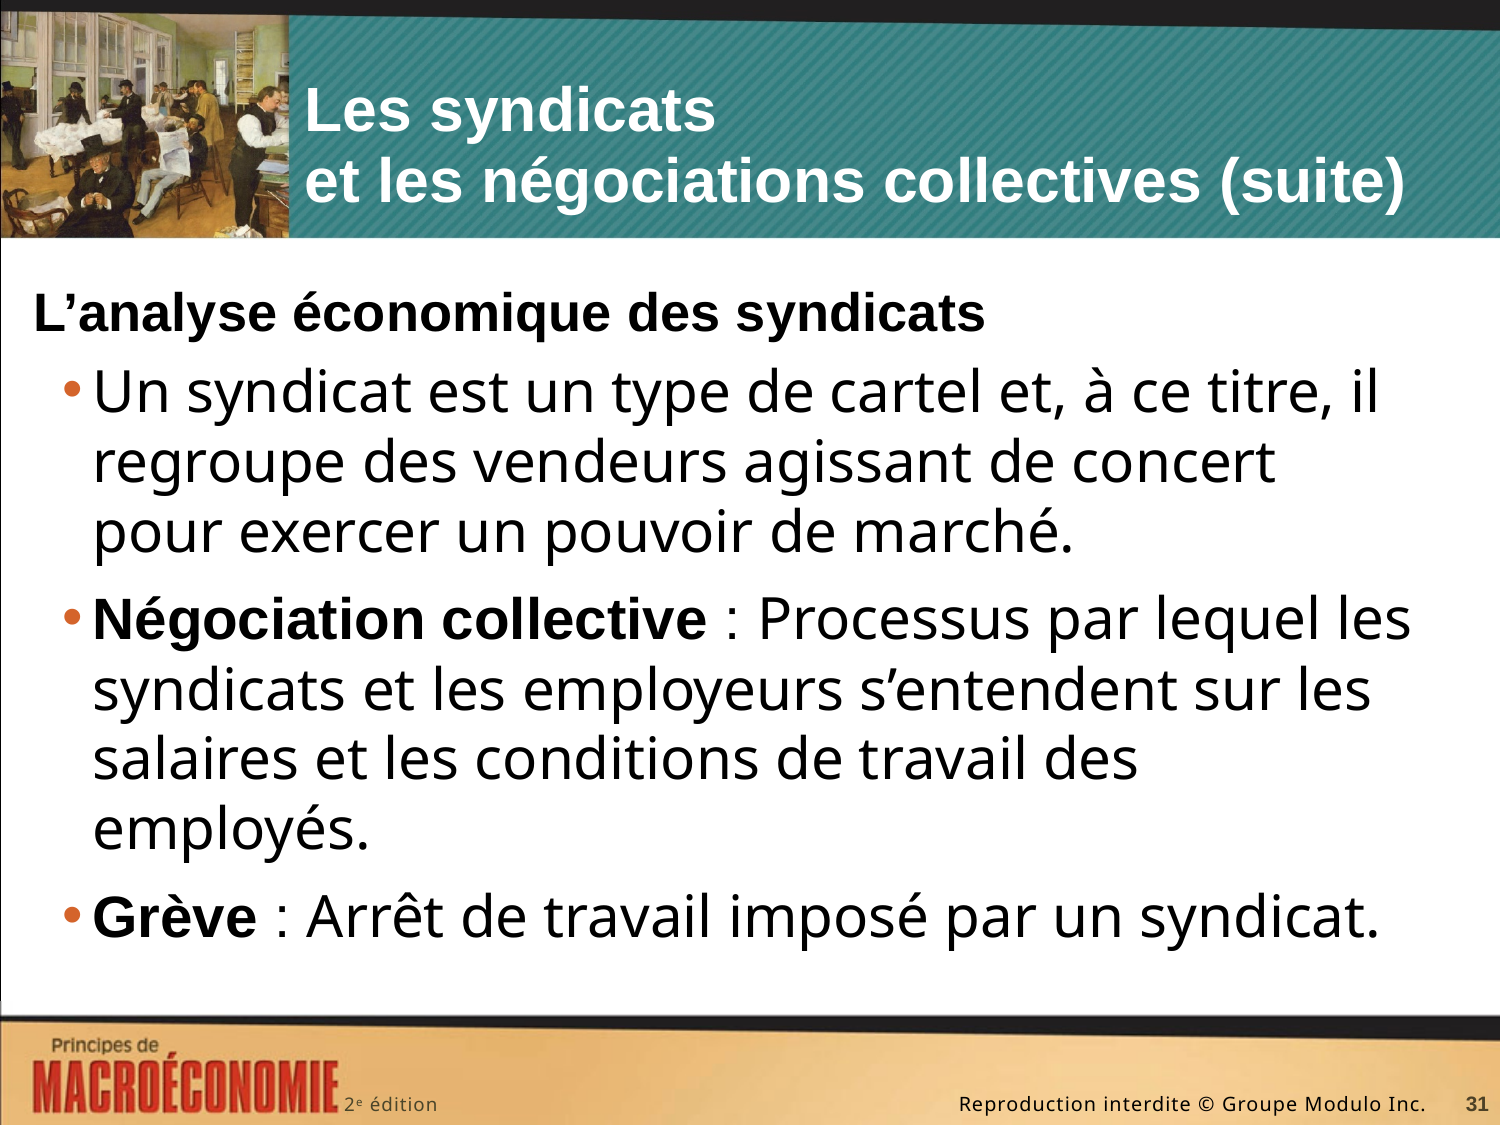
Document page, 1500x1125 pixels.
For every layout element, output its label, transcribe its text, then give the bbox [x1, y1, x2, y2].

slide_number 31 [1417, 1070, 1489, 1125]
picture [0, 0, 1500, 1125]
list L’analyse économique des syndicats Un syndicat est un type de cartel et, à ce titre, il regroupe des vendeurs agissant de concert pour exercer un pouvoir de marché. Négociation collective : Processus par lequel les syndicats et les employeurs s’entendent sur les salaires et les conditions de travail des employés. Grève : Arrêt de travail imposé par un syndicat. [17, 269, 1431, 1000]
picture [1412, 1102, 1417, 1110]
title Les syndicats et les négociations collectives (suite) [304, 32, 1431, 223]
